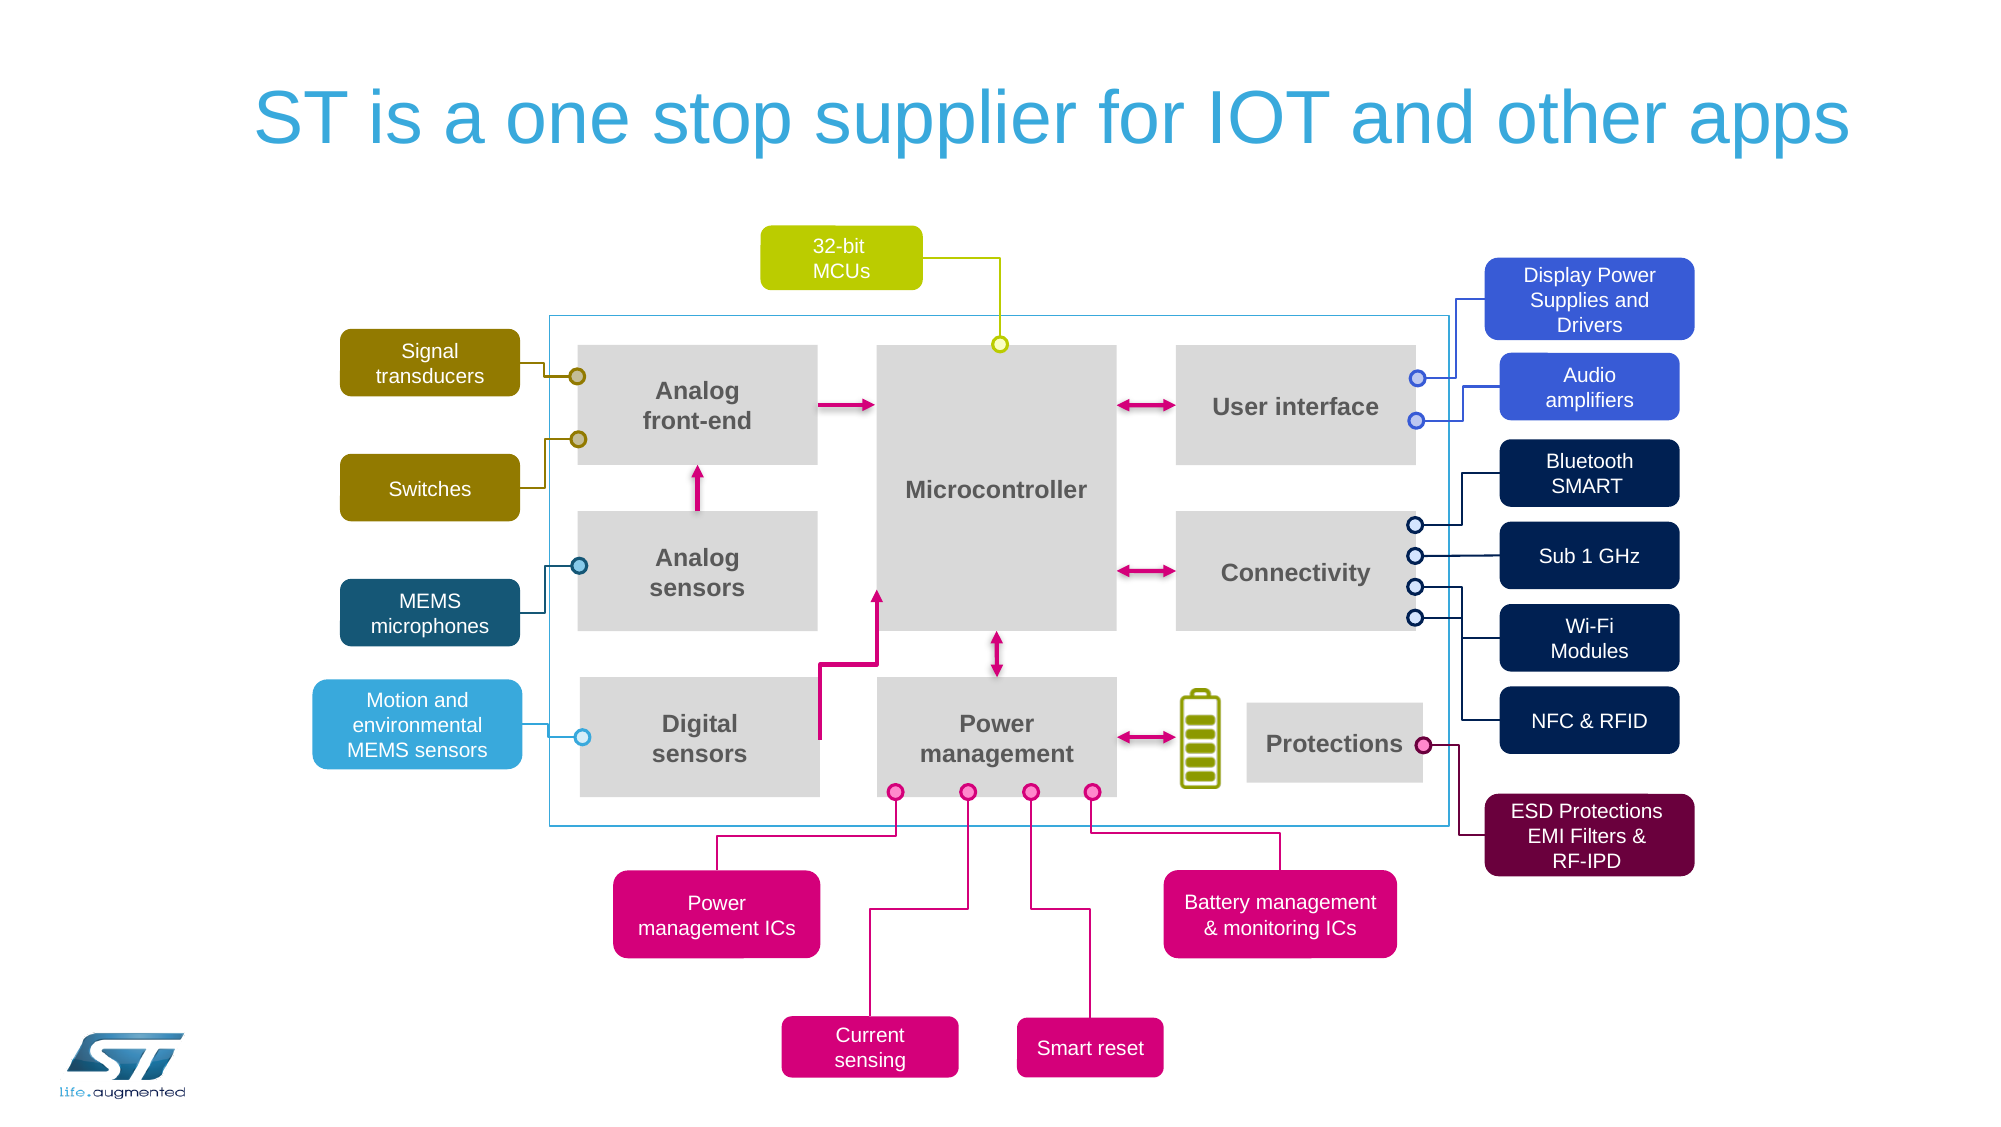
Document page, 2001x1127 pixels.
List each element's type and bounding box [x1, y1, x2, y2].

text_box [312, 225, 1696, 1078]
picture [49, 1023, 196, 1105]
title [99, 19, 1867, 207]
